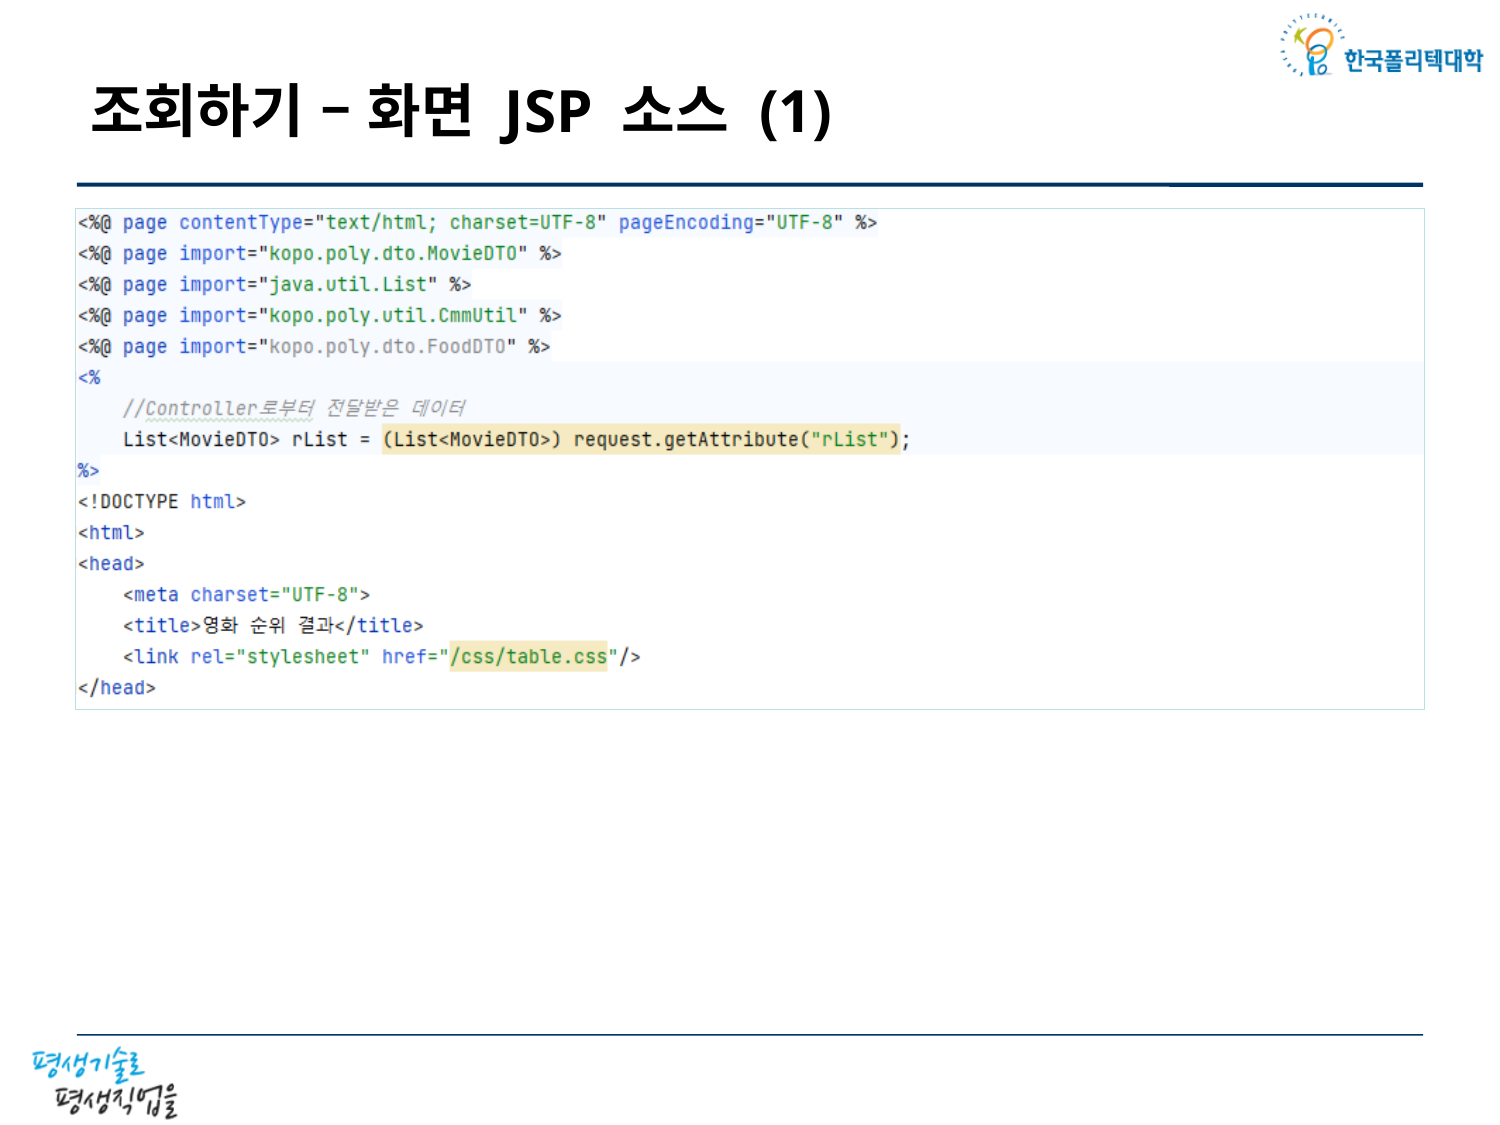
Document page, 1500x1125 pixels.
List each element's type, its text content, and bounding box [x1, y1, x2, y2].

picture [74, 207, 1426, 710]
picture [17, 1039, 226, 1122]
picture [1275, 6, 1489, 84]
title 조회하기 – 화면 JSP 소스 (1) [74, 44, 1426, 173]
